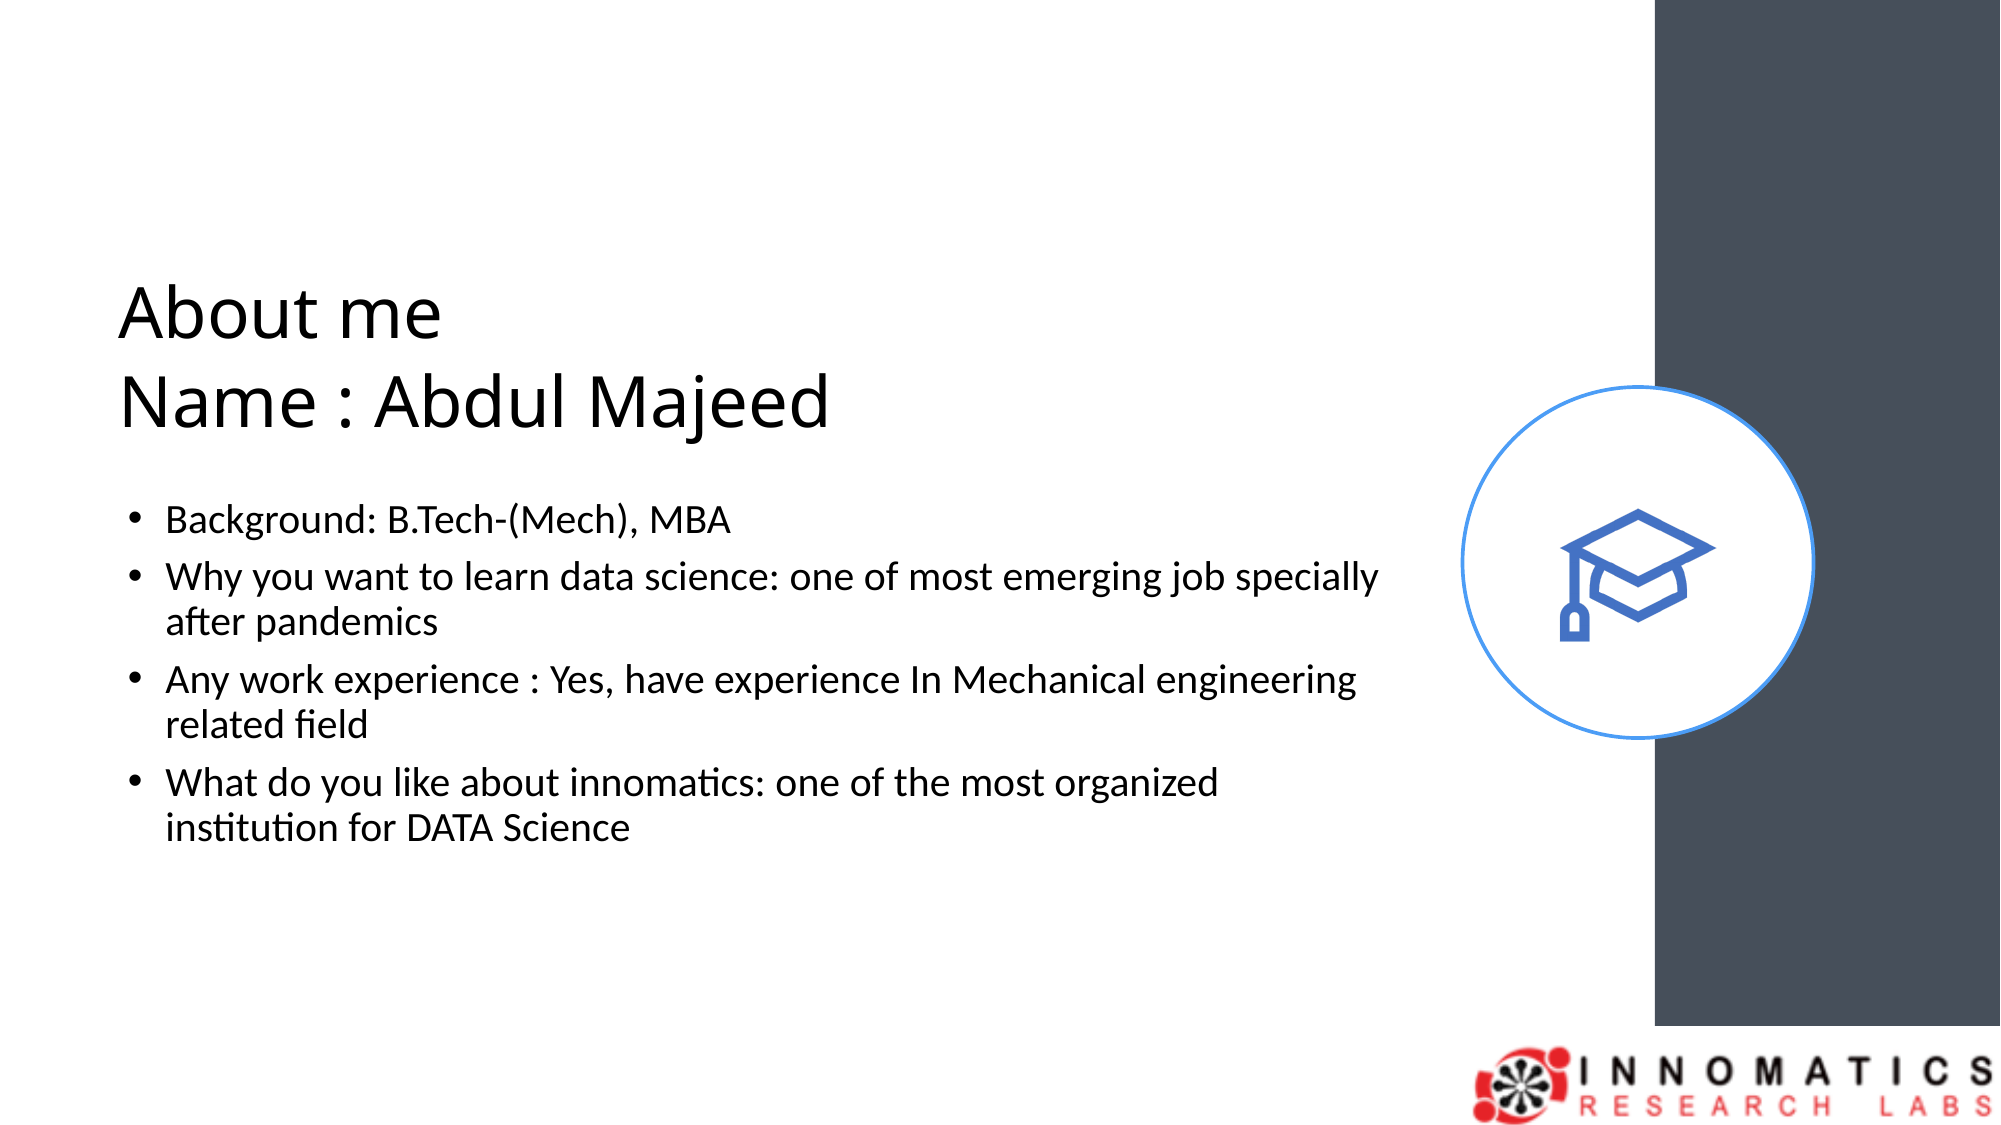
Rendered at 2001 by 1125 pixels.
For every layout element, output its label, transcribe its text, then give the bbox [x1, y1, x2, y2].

picture [1445, 1014, 2001, 1125]
picture [1544, 468, 1732, 657]
text_box [1654, 0, 2000, 1026]
text_box [1461, 385, 1815, 740]
text_box About me Name : Abdul Majeed [103, 251, 1330, 302]
text_box [30, 302, 1445, 1125]
